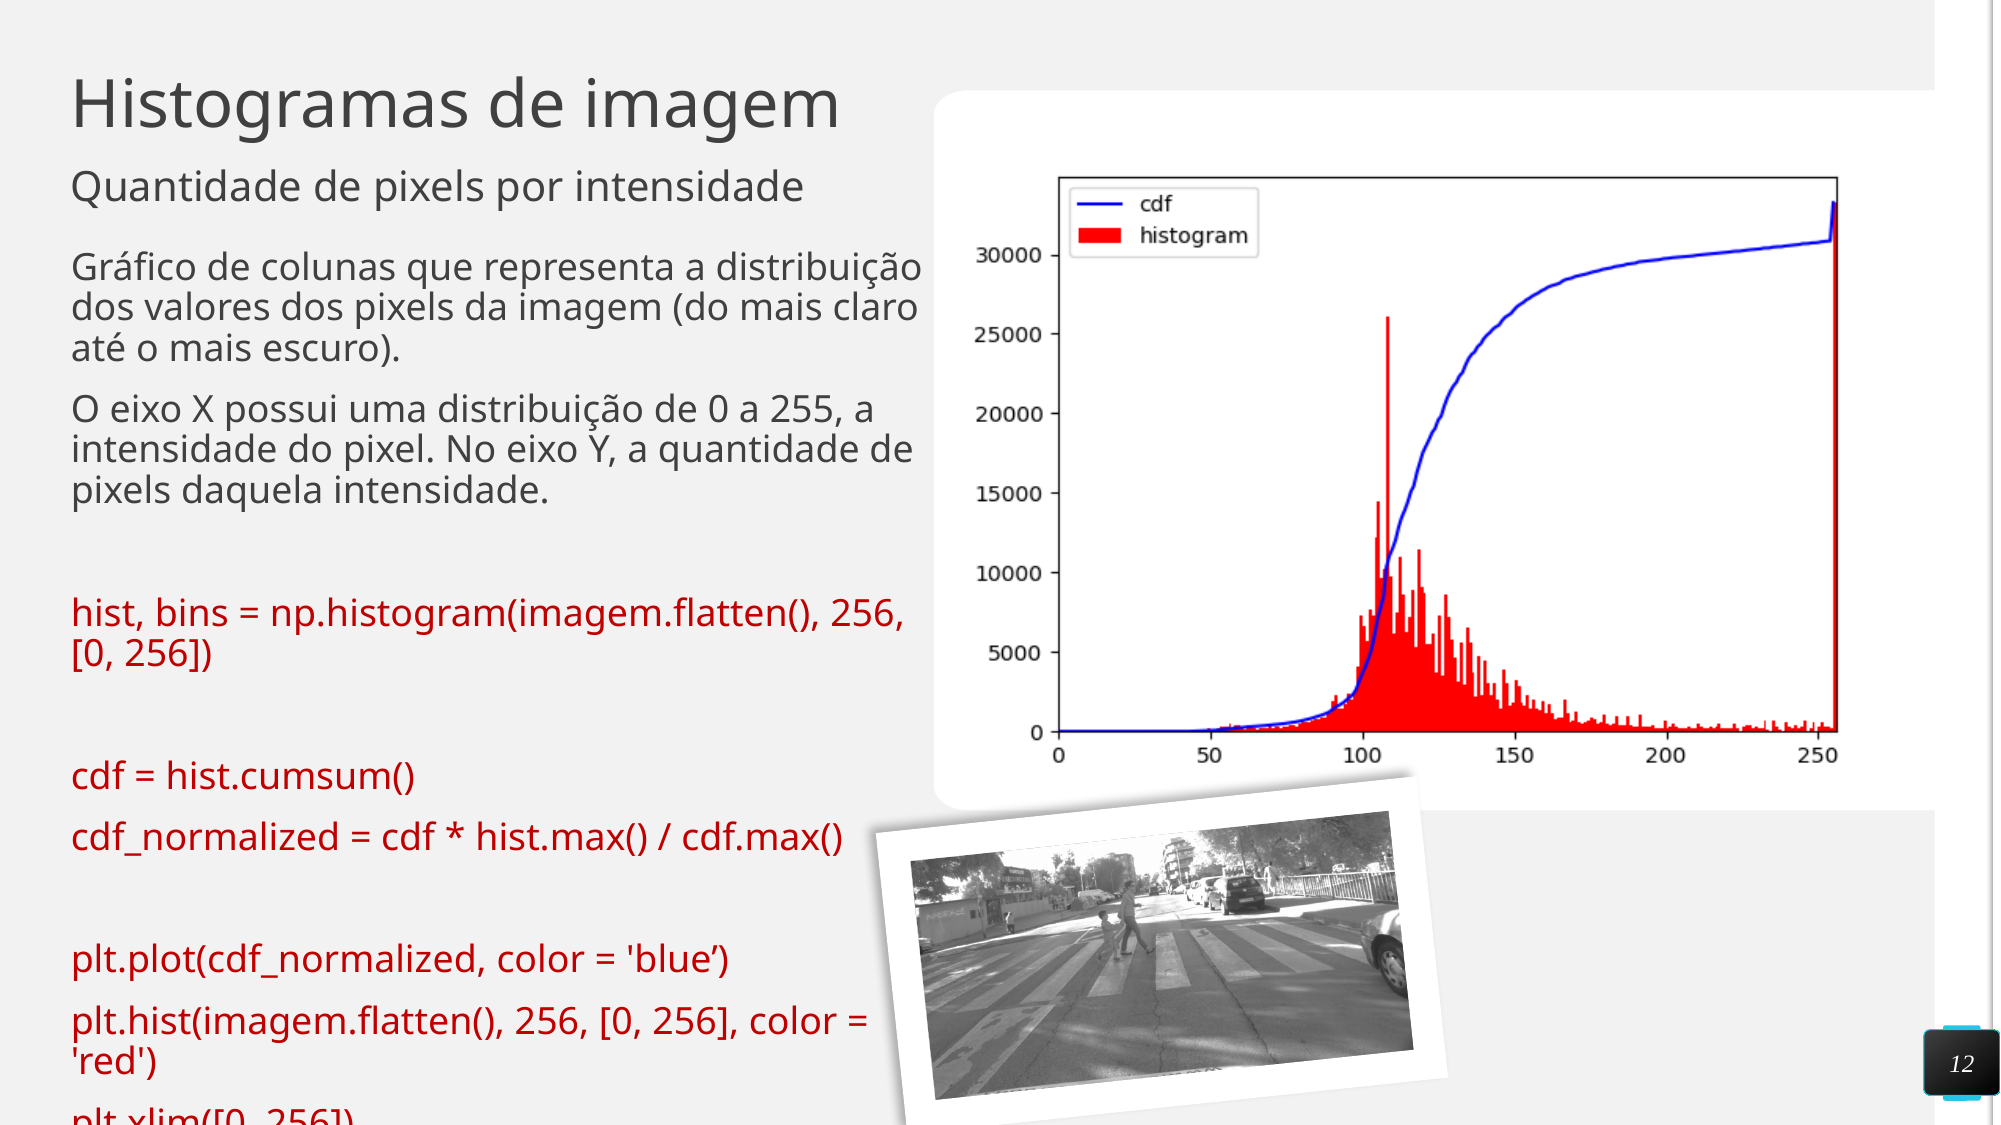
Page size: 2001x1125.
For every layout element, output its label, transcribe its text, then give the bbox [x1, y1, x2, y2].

slide_number 12 [1923, 1029, 2000, 1096]
list Gráfico de colunas que representa a distribuição dos valores dos pixels da imagem (do mais claro até o mais escuro). O eixo X possui uma distribuição de 0 a 255, a intensidade do pixel. No eixo Y, a quantidade de pixels daquela intensidade. hist, bins = np.histogram(imagem.flatten(), 256, [0, 256]) cdf = hist.cumsum() cdf_normalized = cdf * hist.max() / cdf.max() plt.plot(cdf_normalized, color = 'blue’) plt.hist(imagem.flatten(), 256, [0, 256], color = 'red') plt.xlim([0, 256]) [70, 247, 934, 1084]
picture [911, 90, 1937, 1099]
list Quantidade de pixels por intensidade [70, 165, 933, 225]
title Histogramas de imagem [70, 70, 969, 142]
